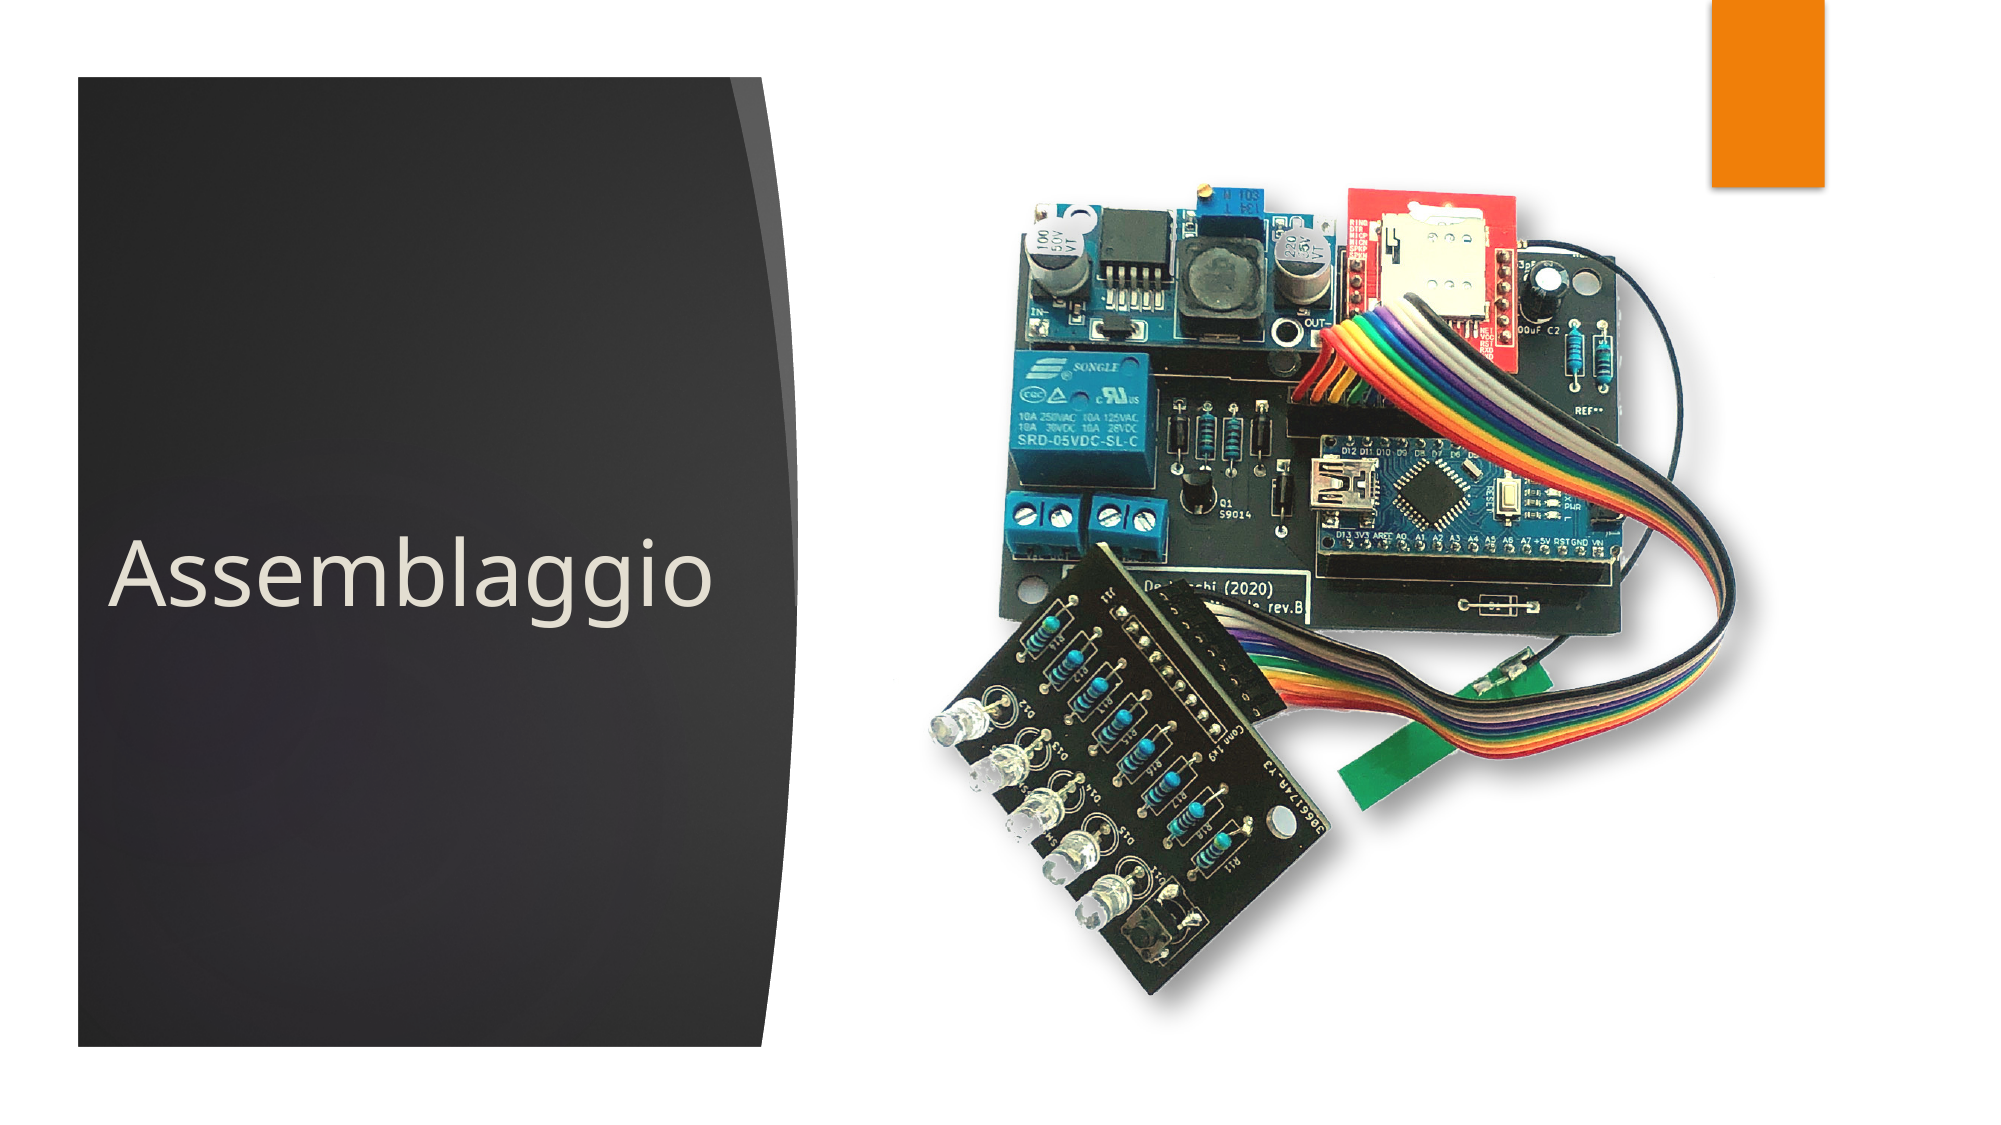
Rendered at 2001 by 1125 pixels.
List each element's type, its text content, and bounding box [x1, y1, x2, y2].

title Assemblaggio [93, 492, 886, 633]
picture [893, 148, 1819, 1020]
